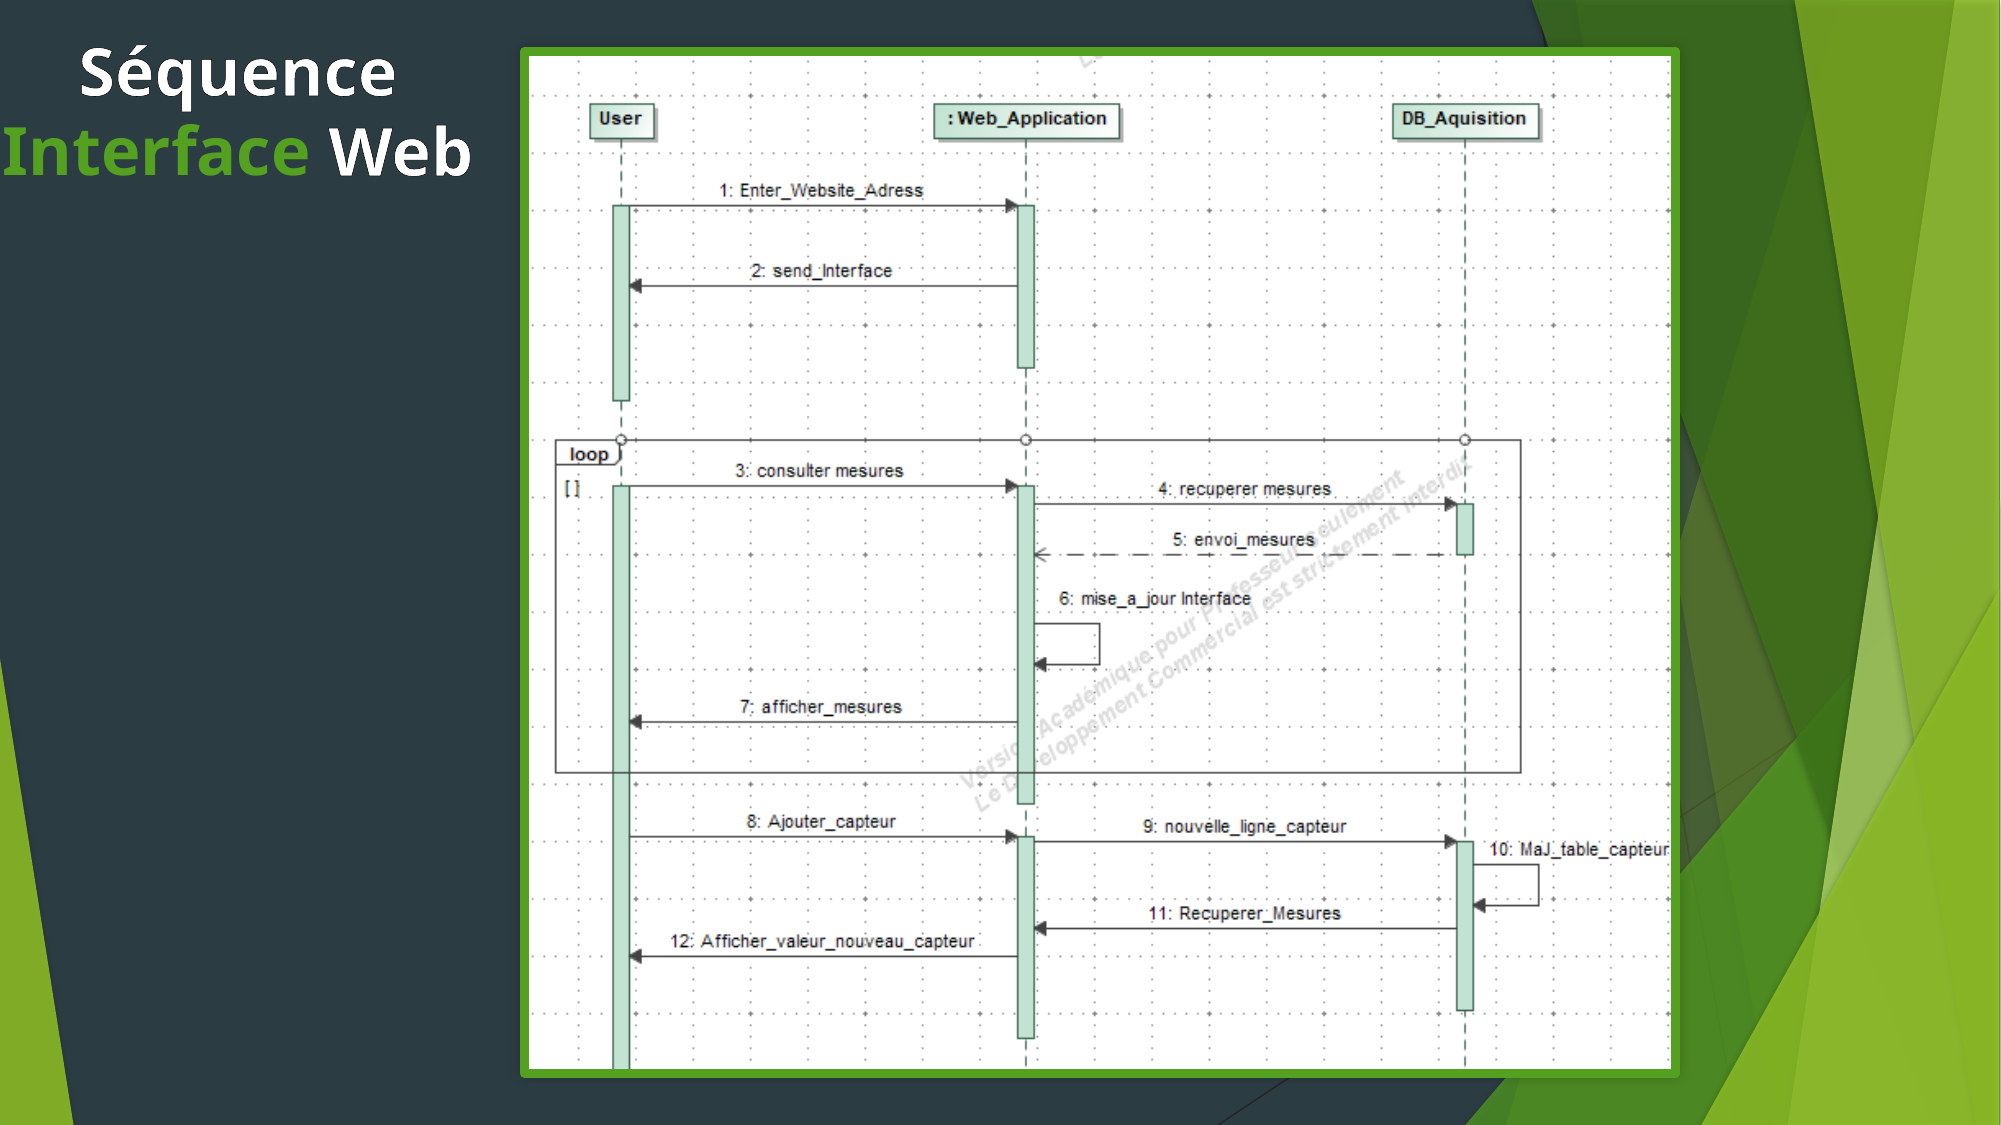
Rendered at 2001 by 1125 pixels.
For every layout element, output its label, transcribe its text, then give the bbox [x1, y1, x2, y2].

picture [528, 55, 1672, 1070]
text_box Séquence Interface Web [0, 21, 530, 197]
